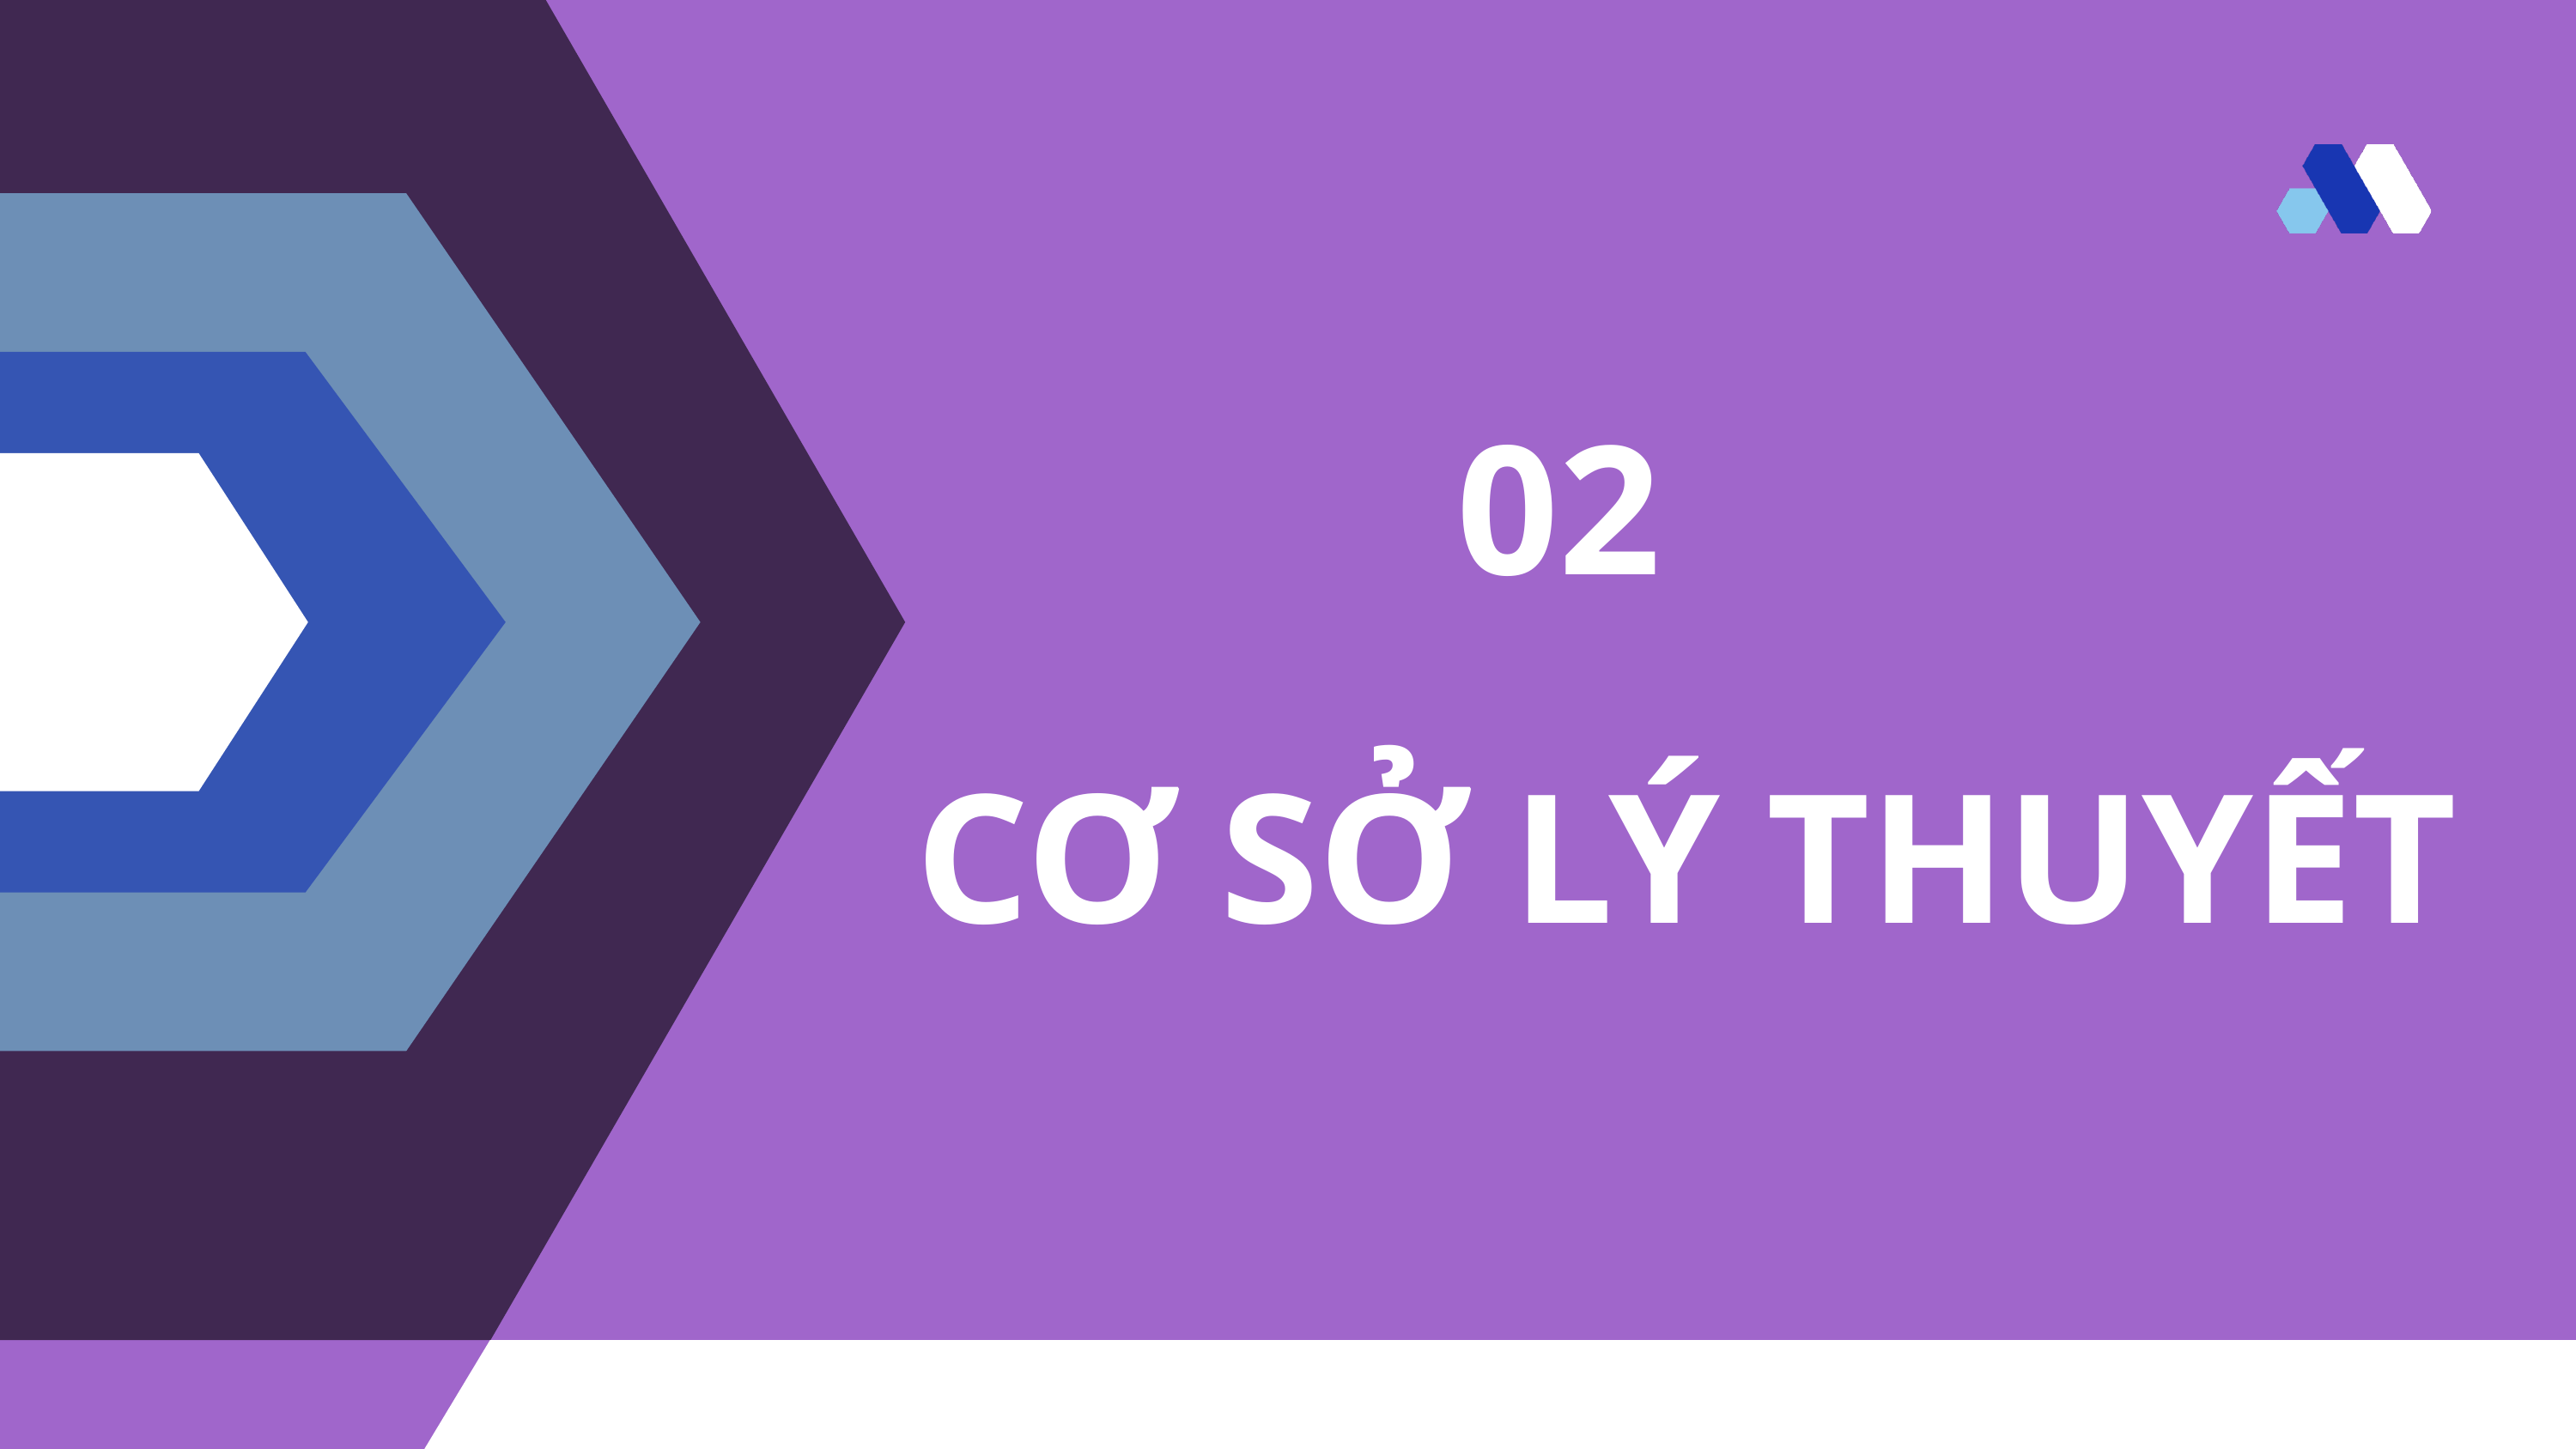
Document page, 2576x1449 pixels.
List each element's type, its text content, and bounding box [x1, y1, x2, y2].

text_box [0, 452, 308, 791]
text_box CƠ SỞ LÝ THUYẾT [915, 723, 2463, 960]
text_box [0, 351, 506, 893]
text_box [2276, 144, 2432, 233]
text_box [0, 193, 701, 1052]
text_box [0, 0, 906, 1341]
text_box 02 [1456, 374, 1922, 611]
text_box [424, 1340, 2576, 1449]
